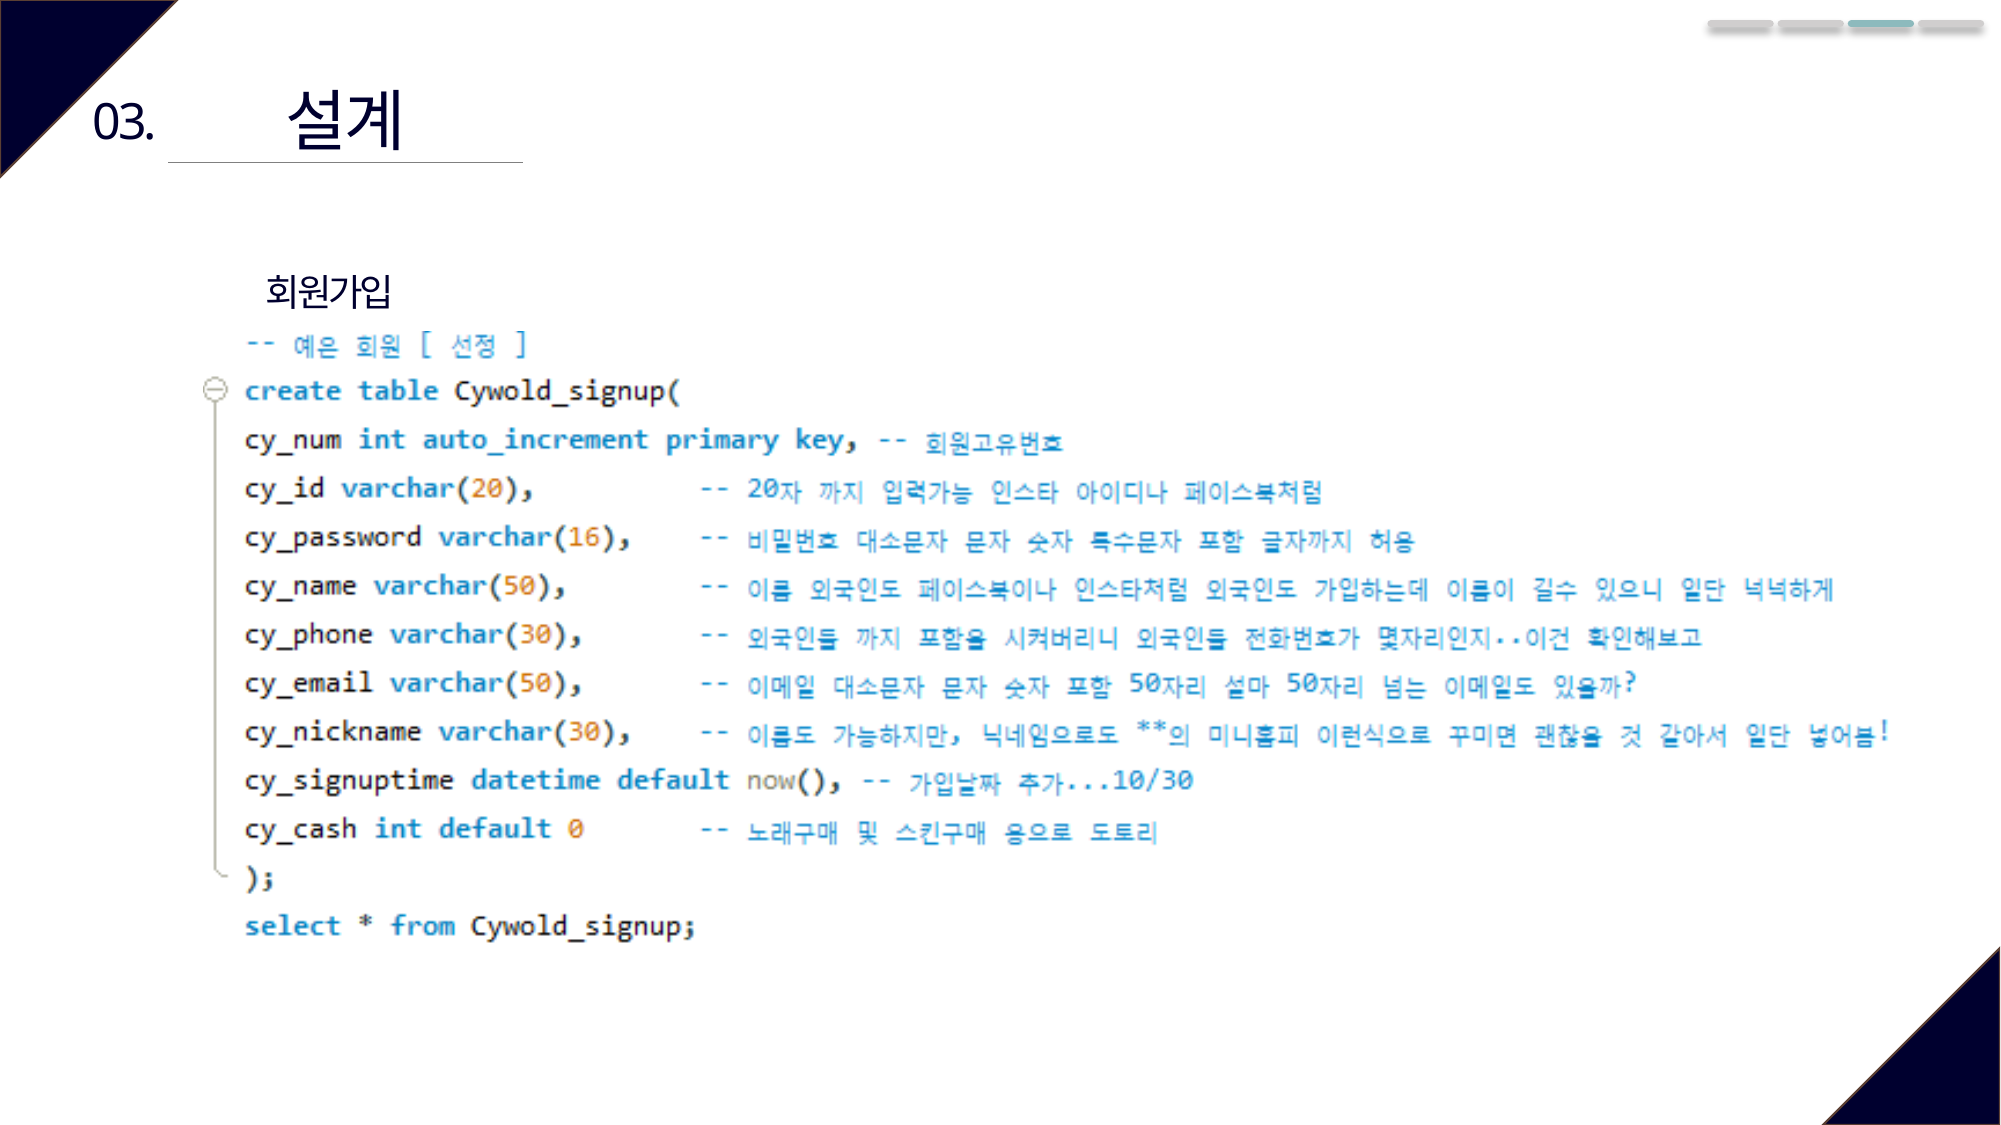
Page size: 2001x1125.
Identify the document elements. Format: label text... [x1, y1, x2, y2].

picture [202, 331, 1909, 945]
text_box 회원가입 [250, 261, 410, 322]
text_box 설계 [270, 71, 421, 162]
text_box 03. [78, 81, 172, 157]
text_box 설계 [270, 163, 421, 167]
